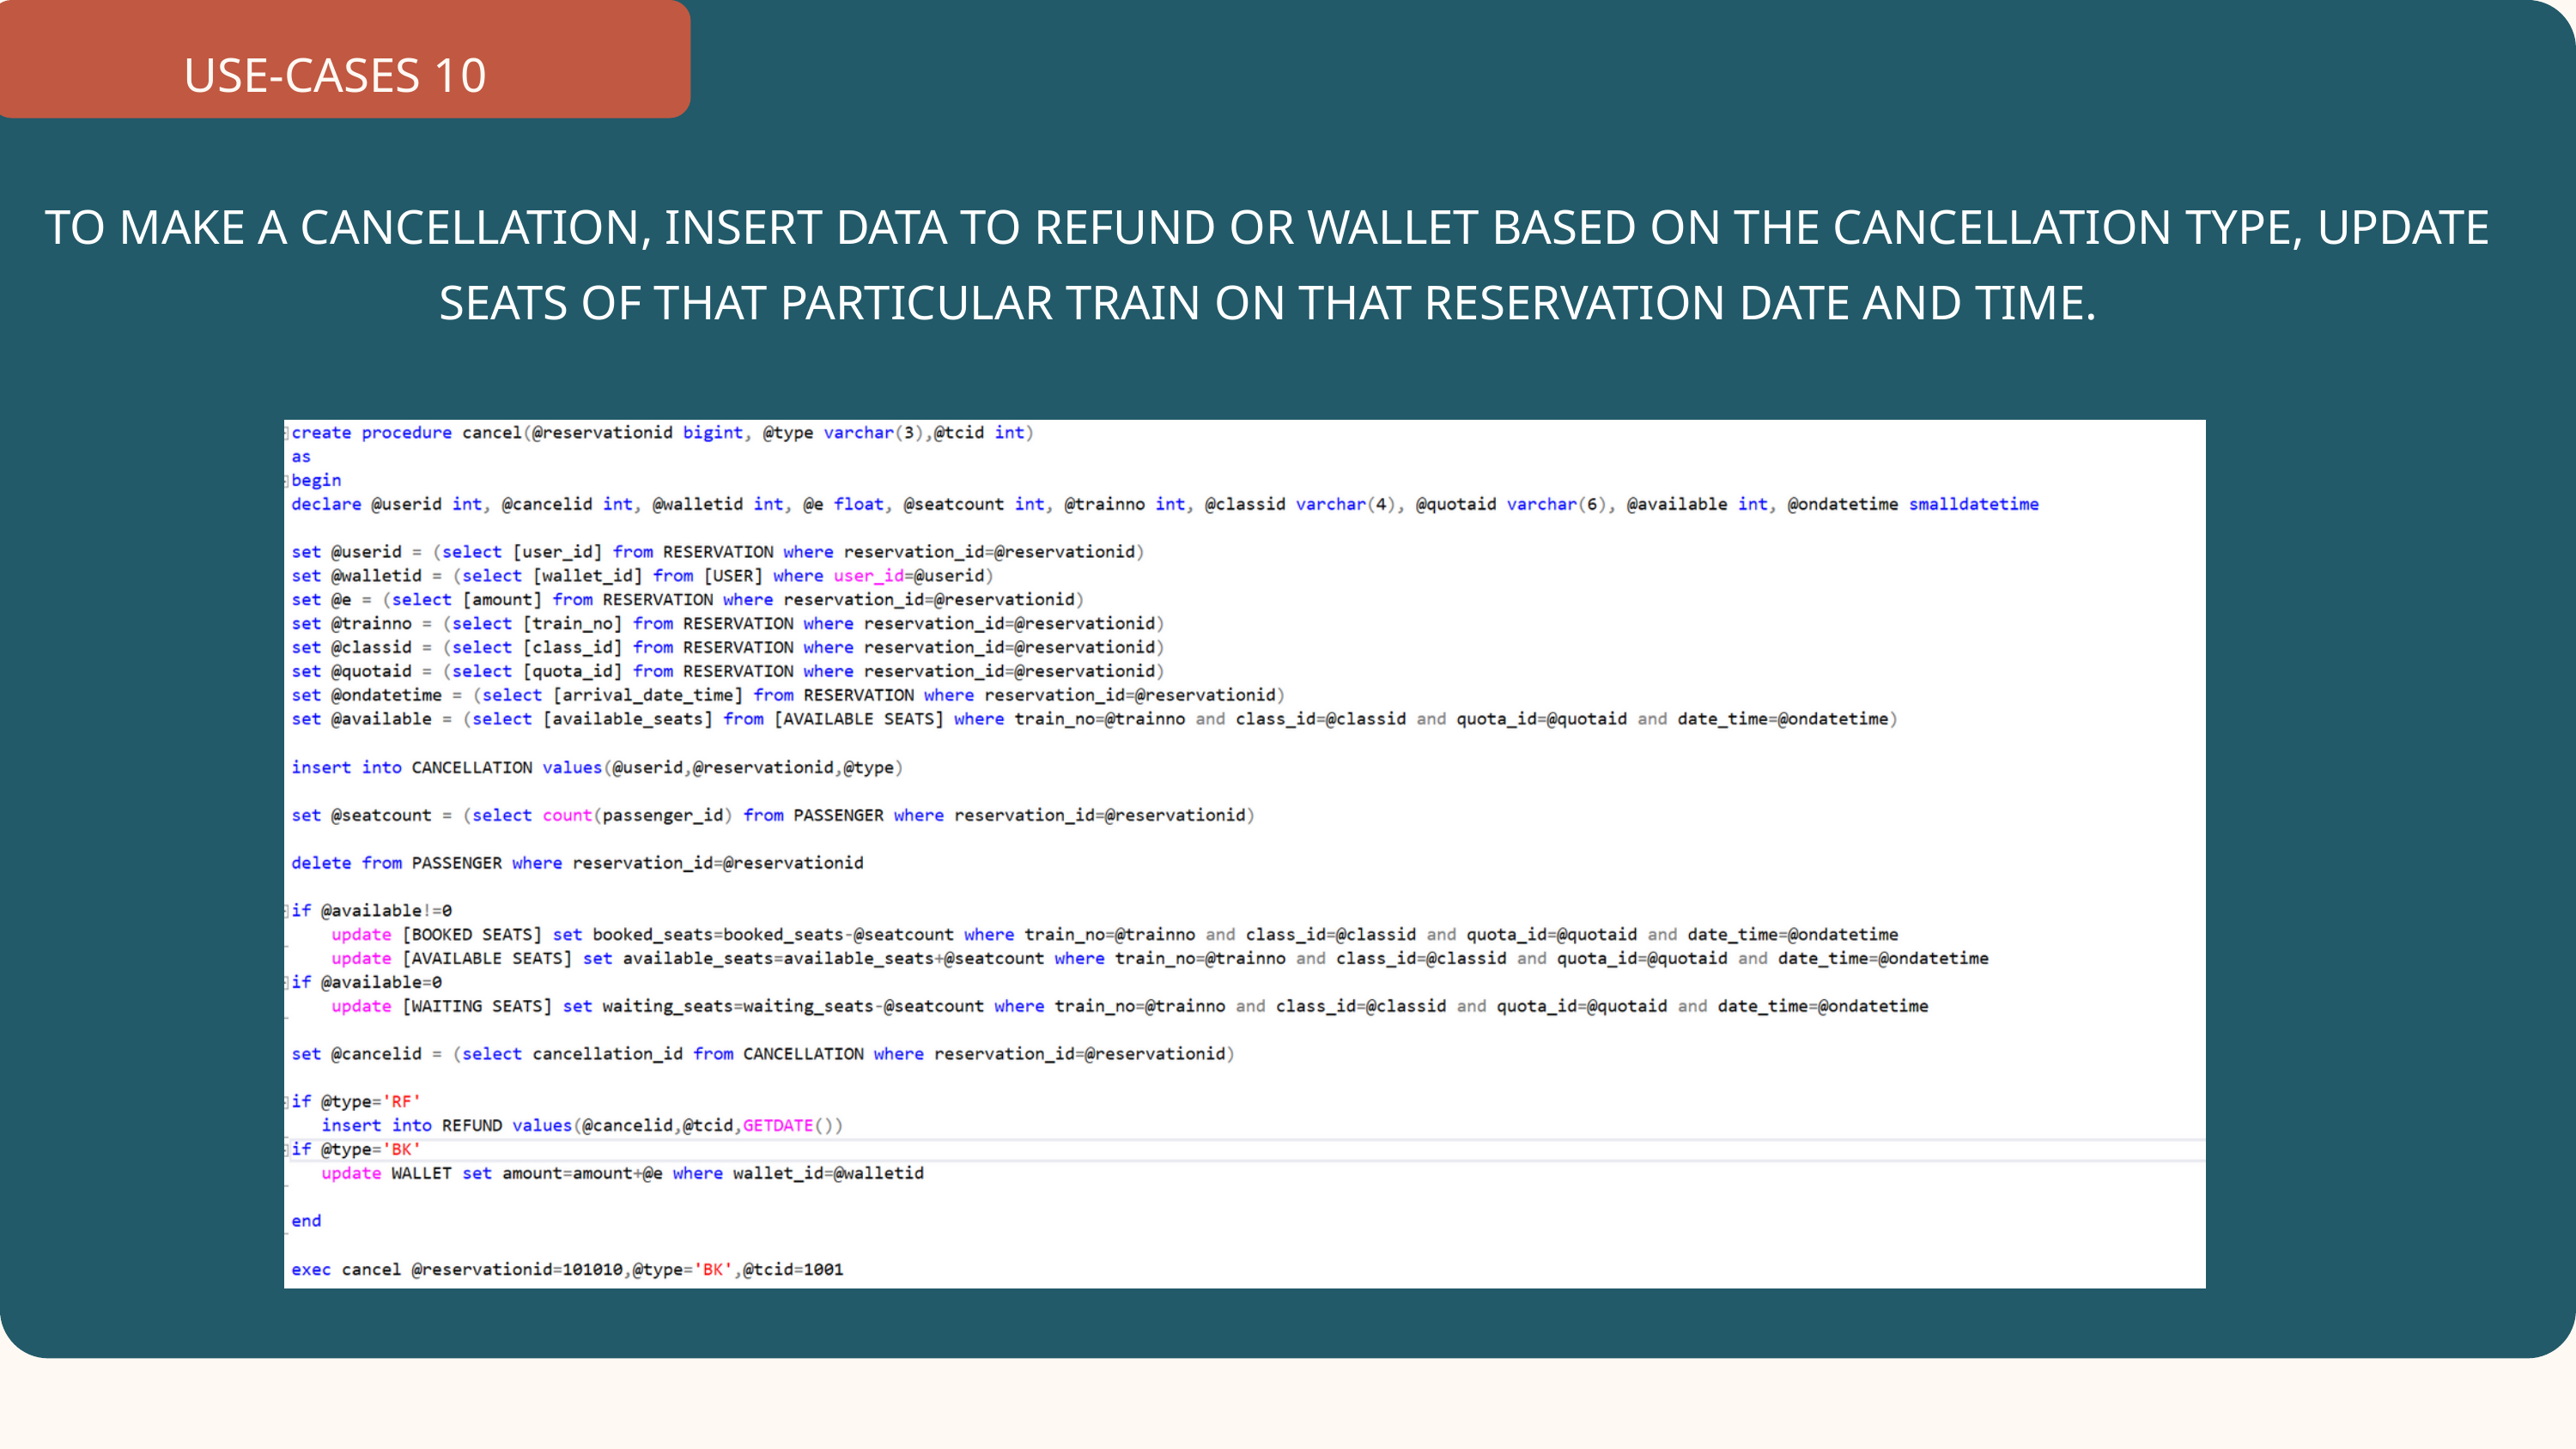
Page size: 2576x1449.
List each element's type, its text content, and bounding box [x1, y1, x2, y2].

text_box [0, 0, 691, 118]
text_box TO MAKE A CANCELLATION, INSERT DATA TO REFUND OR WALLET BASED ON THE CANCELLATION TYPE, UPDATE SEATS OF THAT PARTICULAR TRAIN ON THAT RESERVATION DATE AND TIME. [19, 177, 2519, 330]
text_box USE-CASES 10 [57, 25, 614, 102]
picture [284, 420, 2206, 1288]
text_box [0, 0, 2576, 1359]
